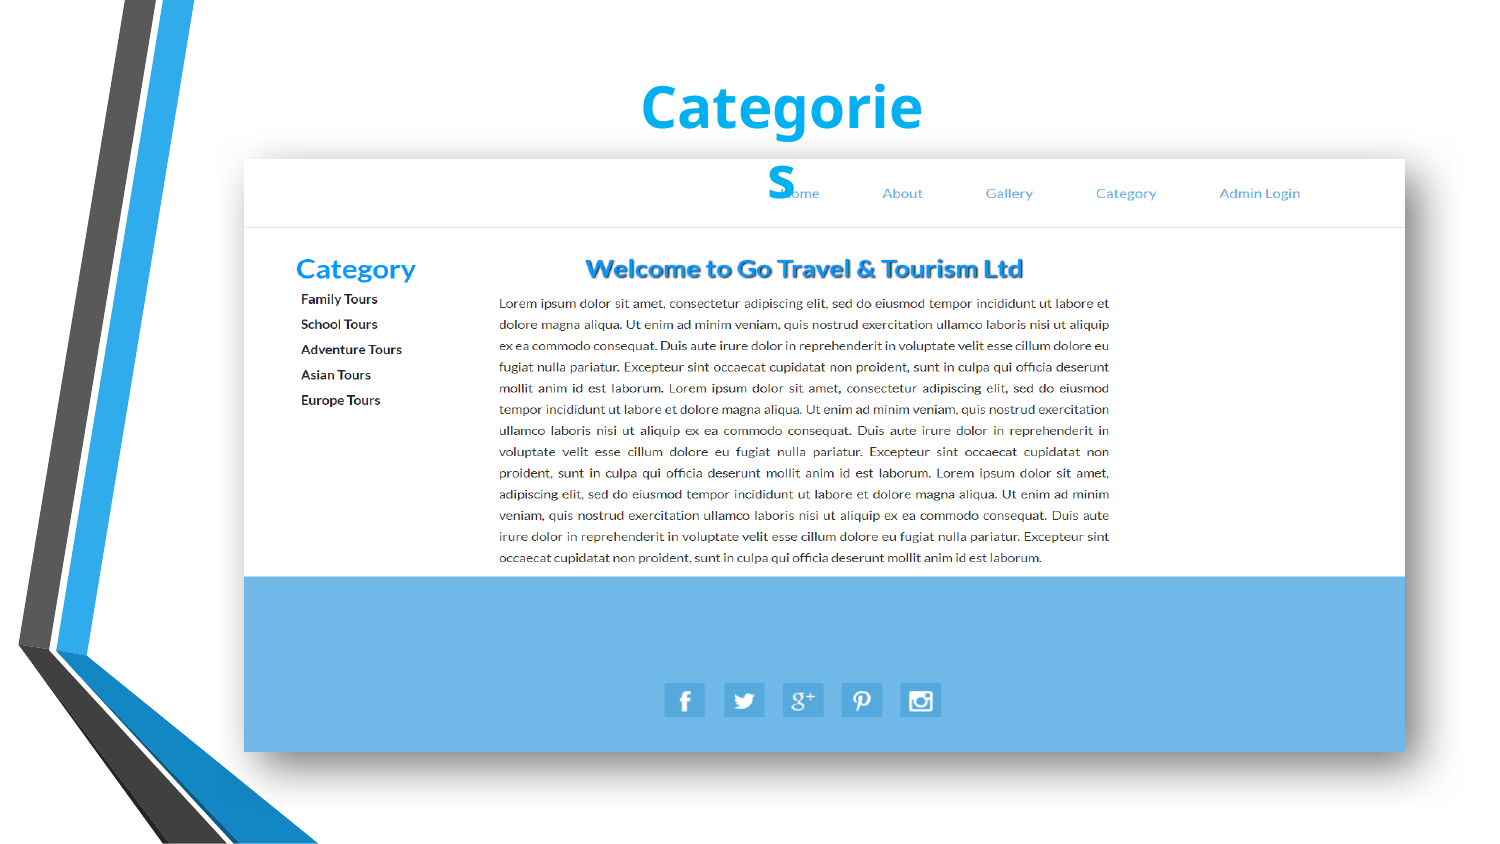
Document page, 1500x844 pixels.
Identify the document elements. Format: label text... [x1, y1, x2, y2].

text_box Categories [618, 62, 947, 159]
picture [244, 159, 1405, 753]
